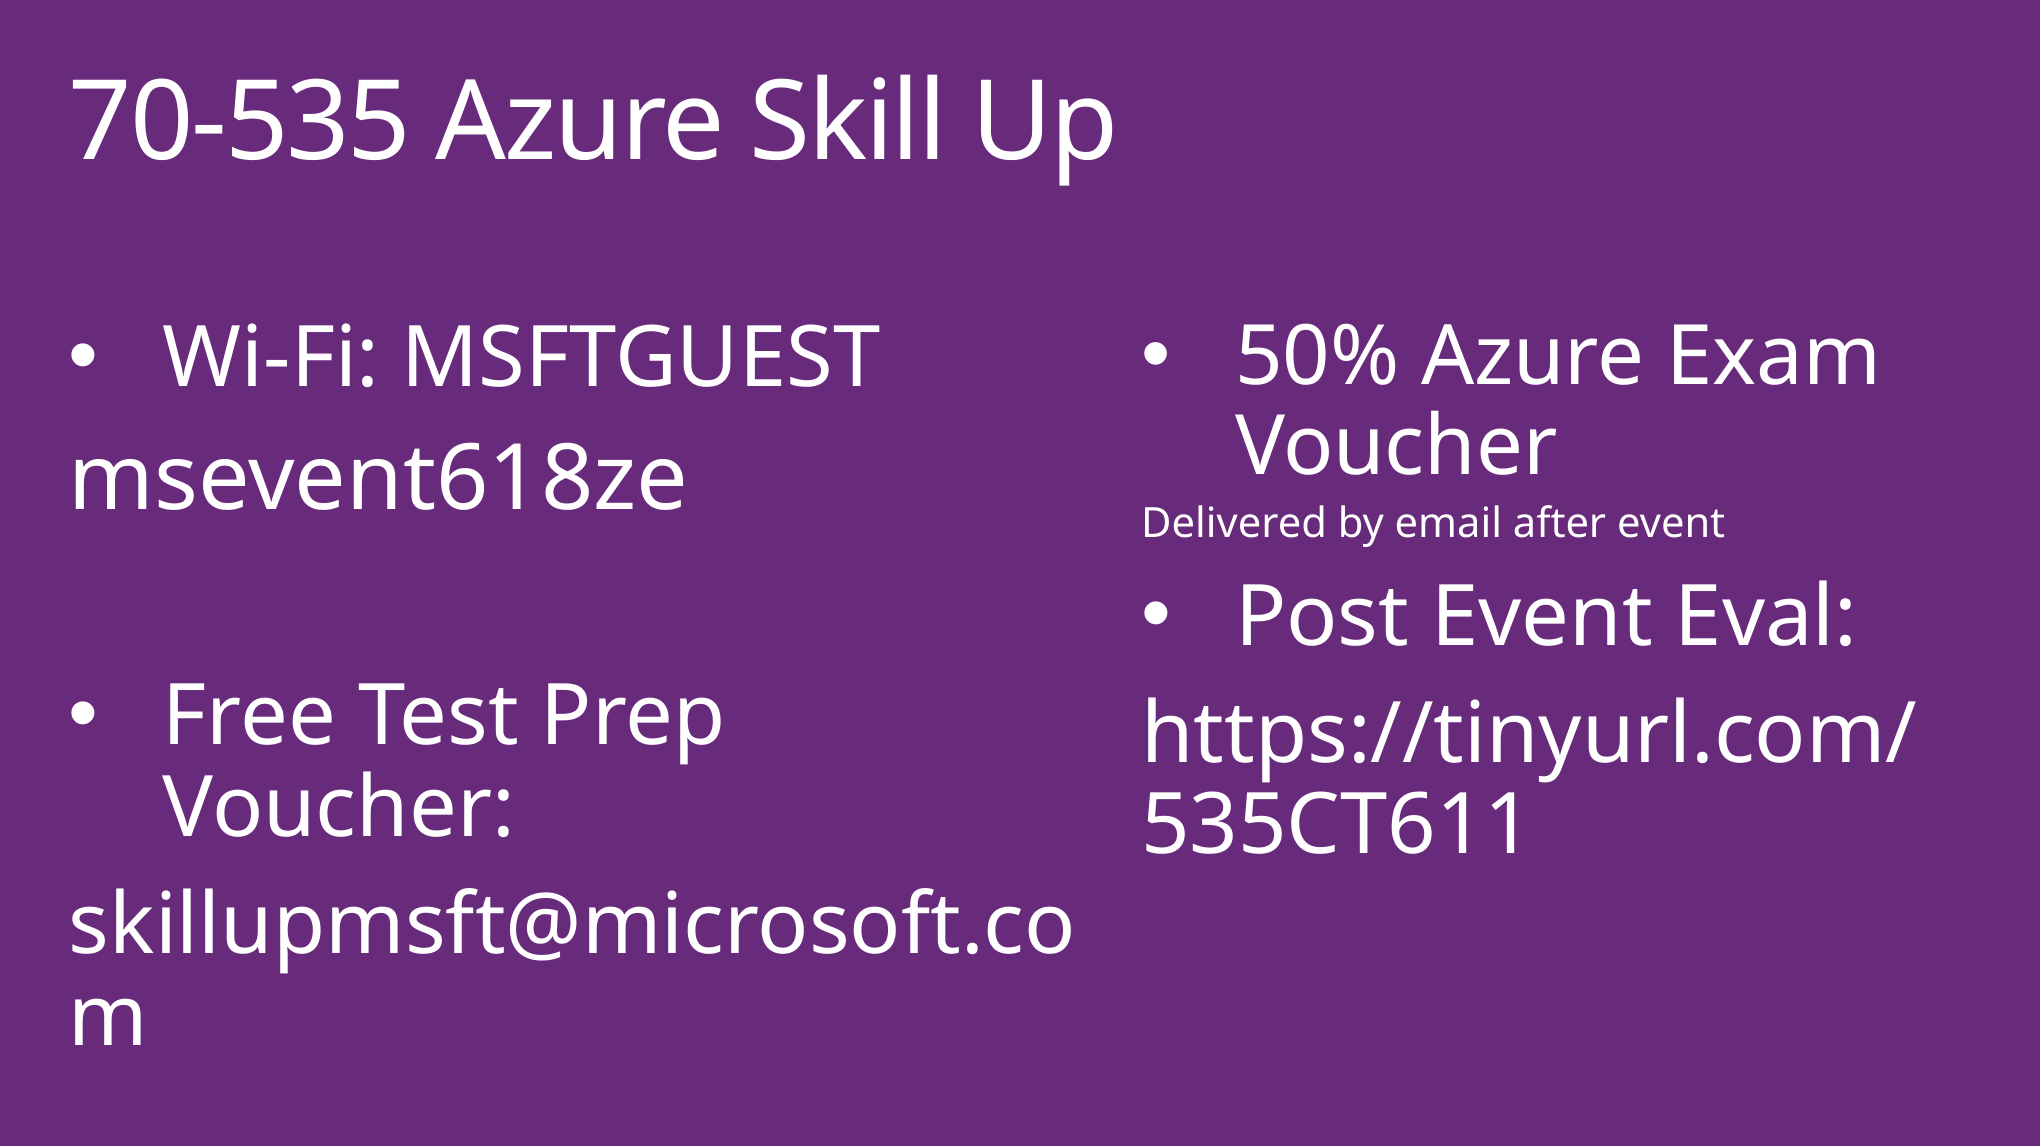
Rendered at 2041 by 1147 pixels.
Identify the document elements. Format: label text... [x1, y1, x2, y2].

title 70-535 Azure Skill Up [45, 48, 1996, 199]
list 50% Azure Exam Voucher Delivered by email after event Post Event Eval: https://tinyurl.com/535CT611 [1117, 298, 1996, 950]
list Wi-Fi: MSFTGUEST msevent618ze Free Test Prep Voucher: skillupmsft@microsoft.com [45, 298, 1118, 1136]
